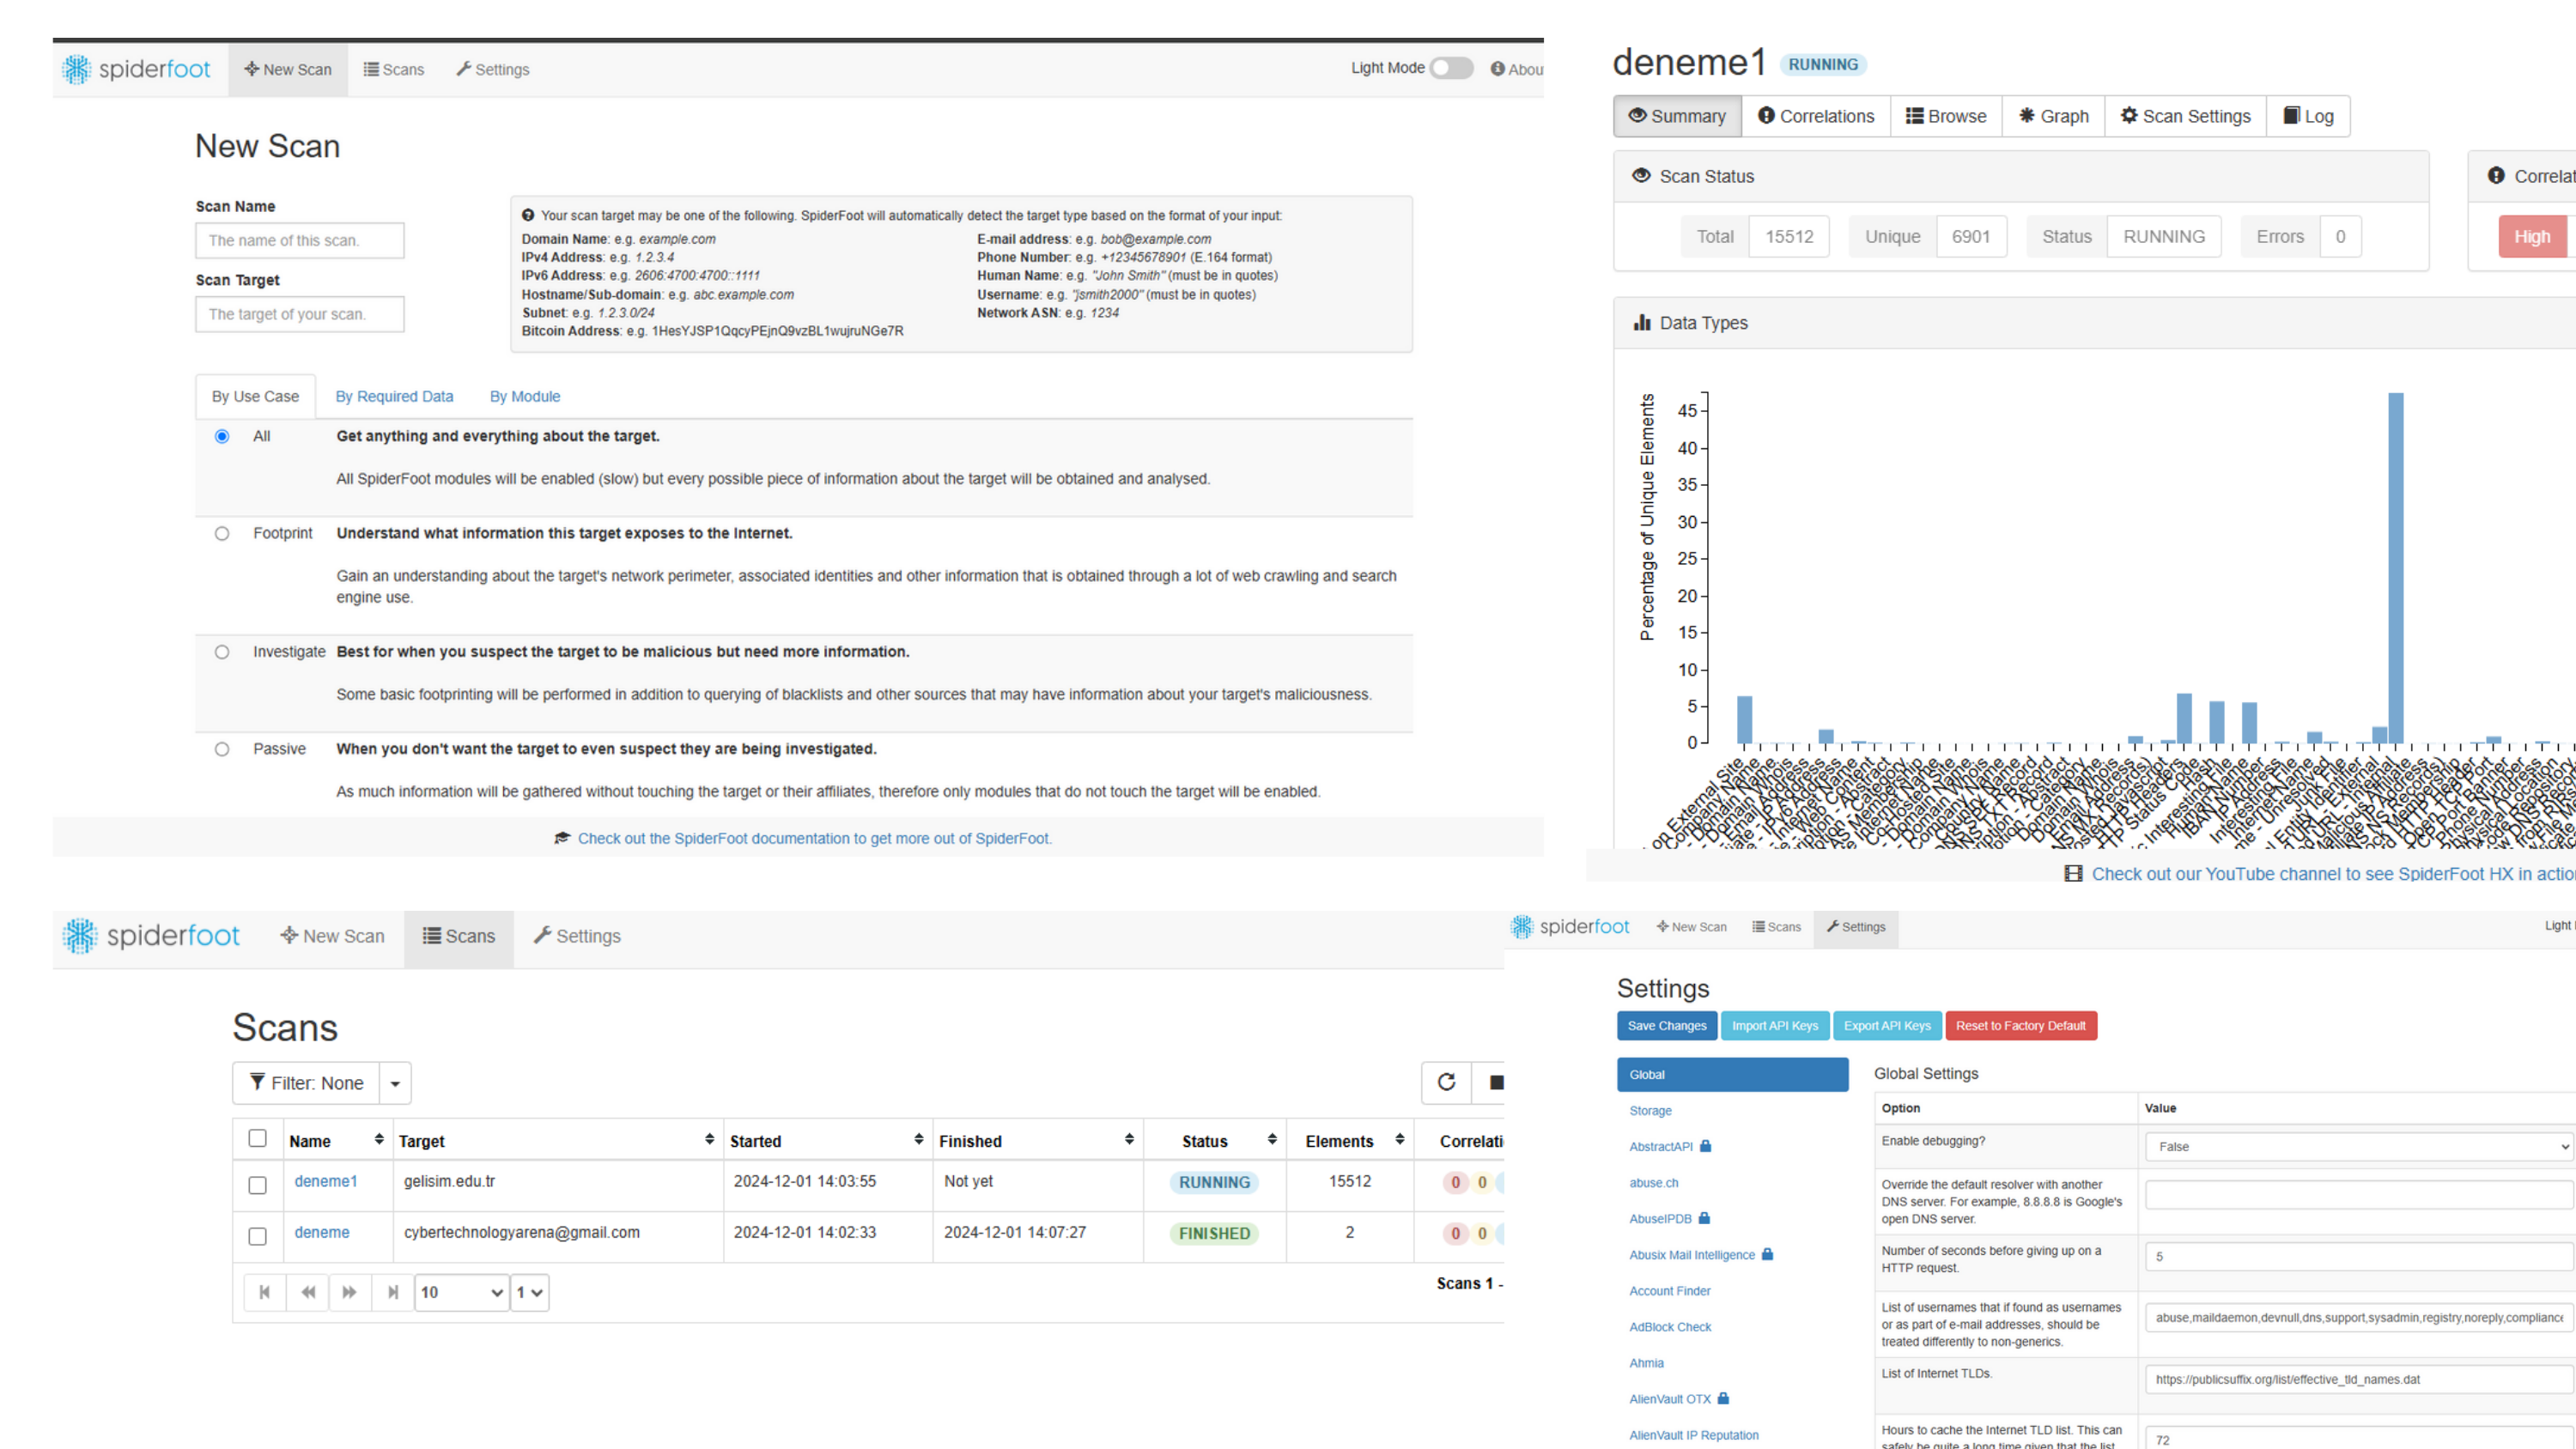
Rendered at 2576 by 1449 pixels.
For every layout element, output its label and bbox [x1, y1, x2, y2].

text_box [52, 911, 1504, 1379]
text_box [1504, 911, 2576, 1449]
text_box [52, 38, 1545, 857]
text_box [1586, 14, 2576, 882]
